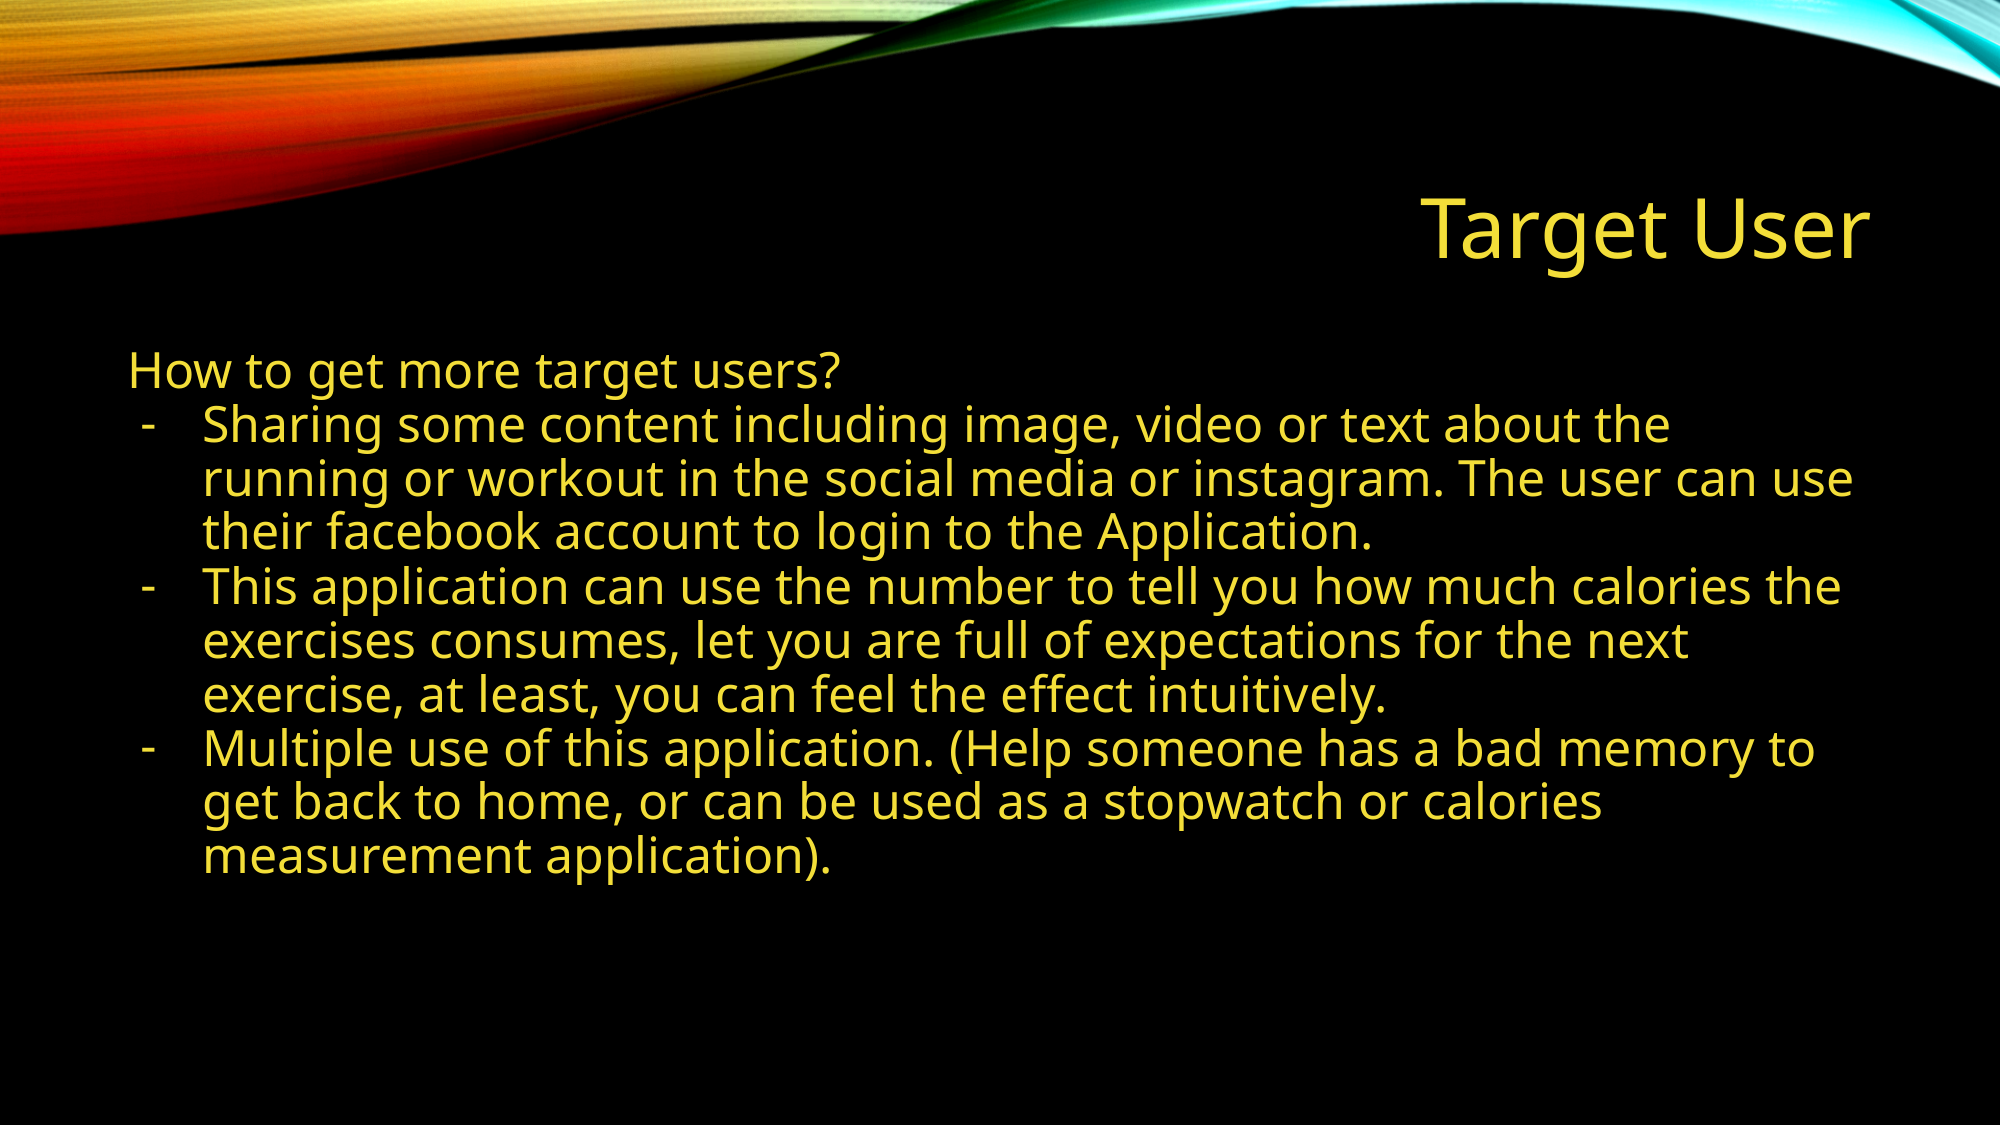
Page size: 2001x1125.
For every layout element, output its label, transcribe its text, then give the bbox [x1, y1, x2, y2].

list How to get more target users? Sharing some content including image, video or text about the running or workout in the social media or instagram. The user can use their facebook account to login to the Application. This application can use the number to tell you how much calories the exercises consumes, let you are full of expectations for the next exercise, at least, you can feel the effect intuitively. Multiple use of this application. (Help someone has a bad memory to get back to home, or can be used as a stopwatch or calories measurement application). [112, 337, 1888, 998]
title Target User [474, 125, 1888, 337]
picture [0, 0, 2000, 237]
